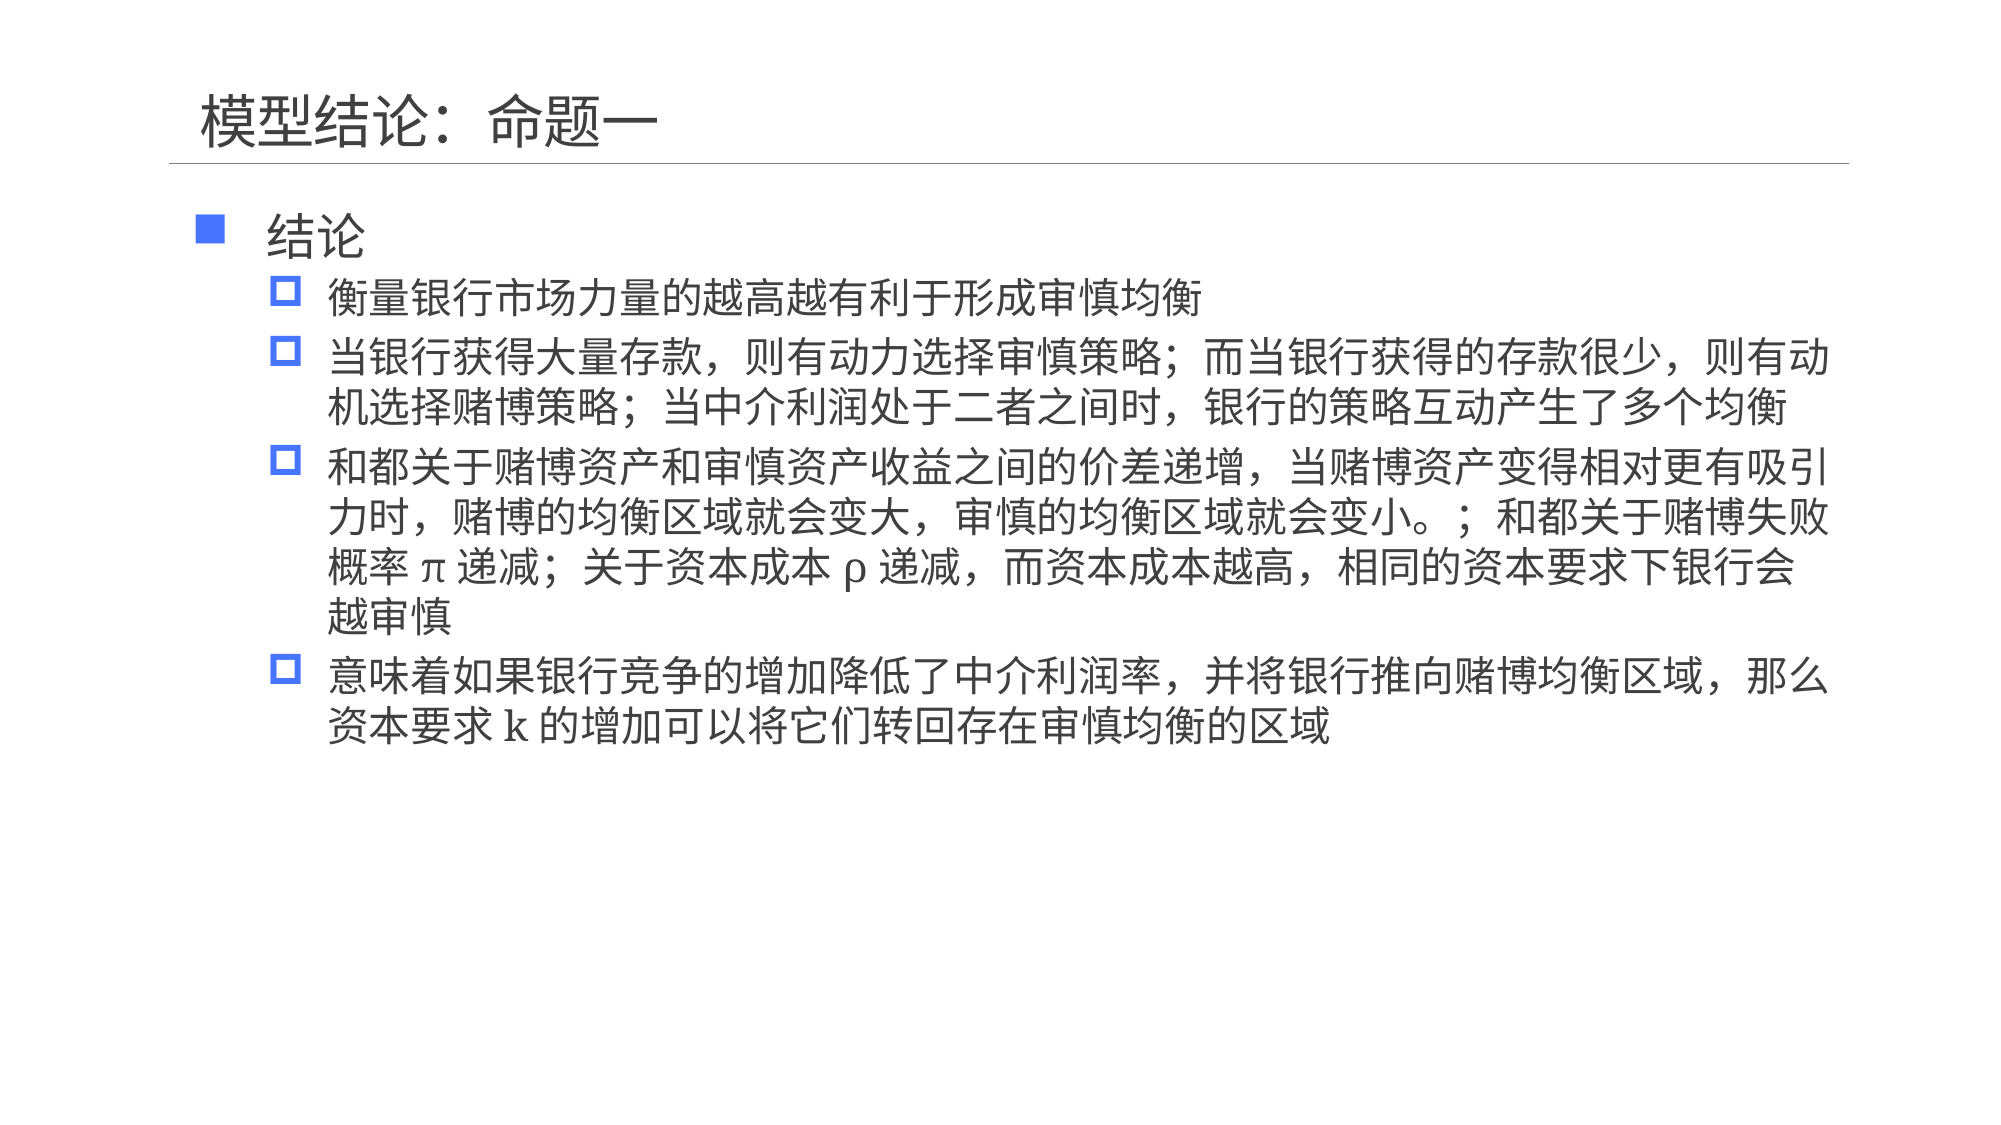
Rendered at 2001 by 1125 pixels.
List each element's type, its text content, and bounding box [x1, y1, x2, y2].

title 模型结论：命题一 [184, 47, 1835, 163]
